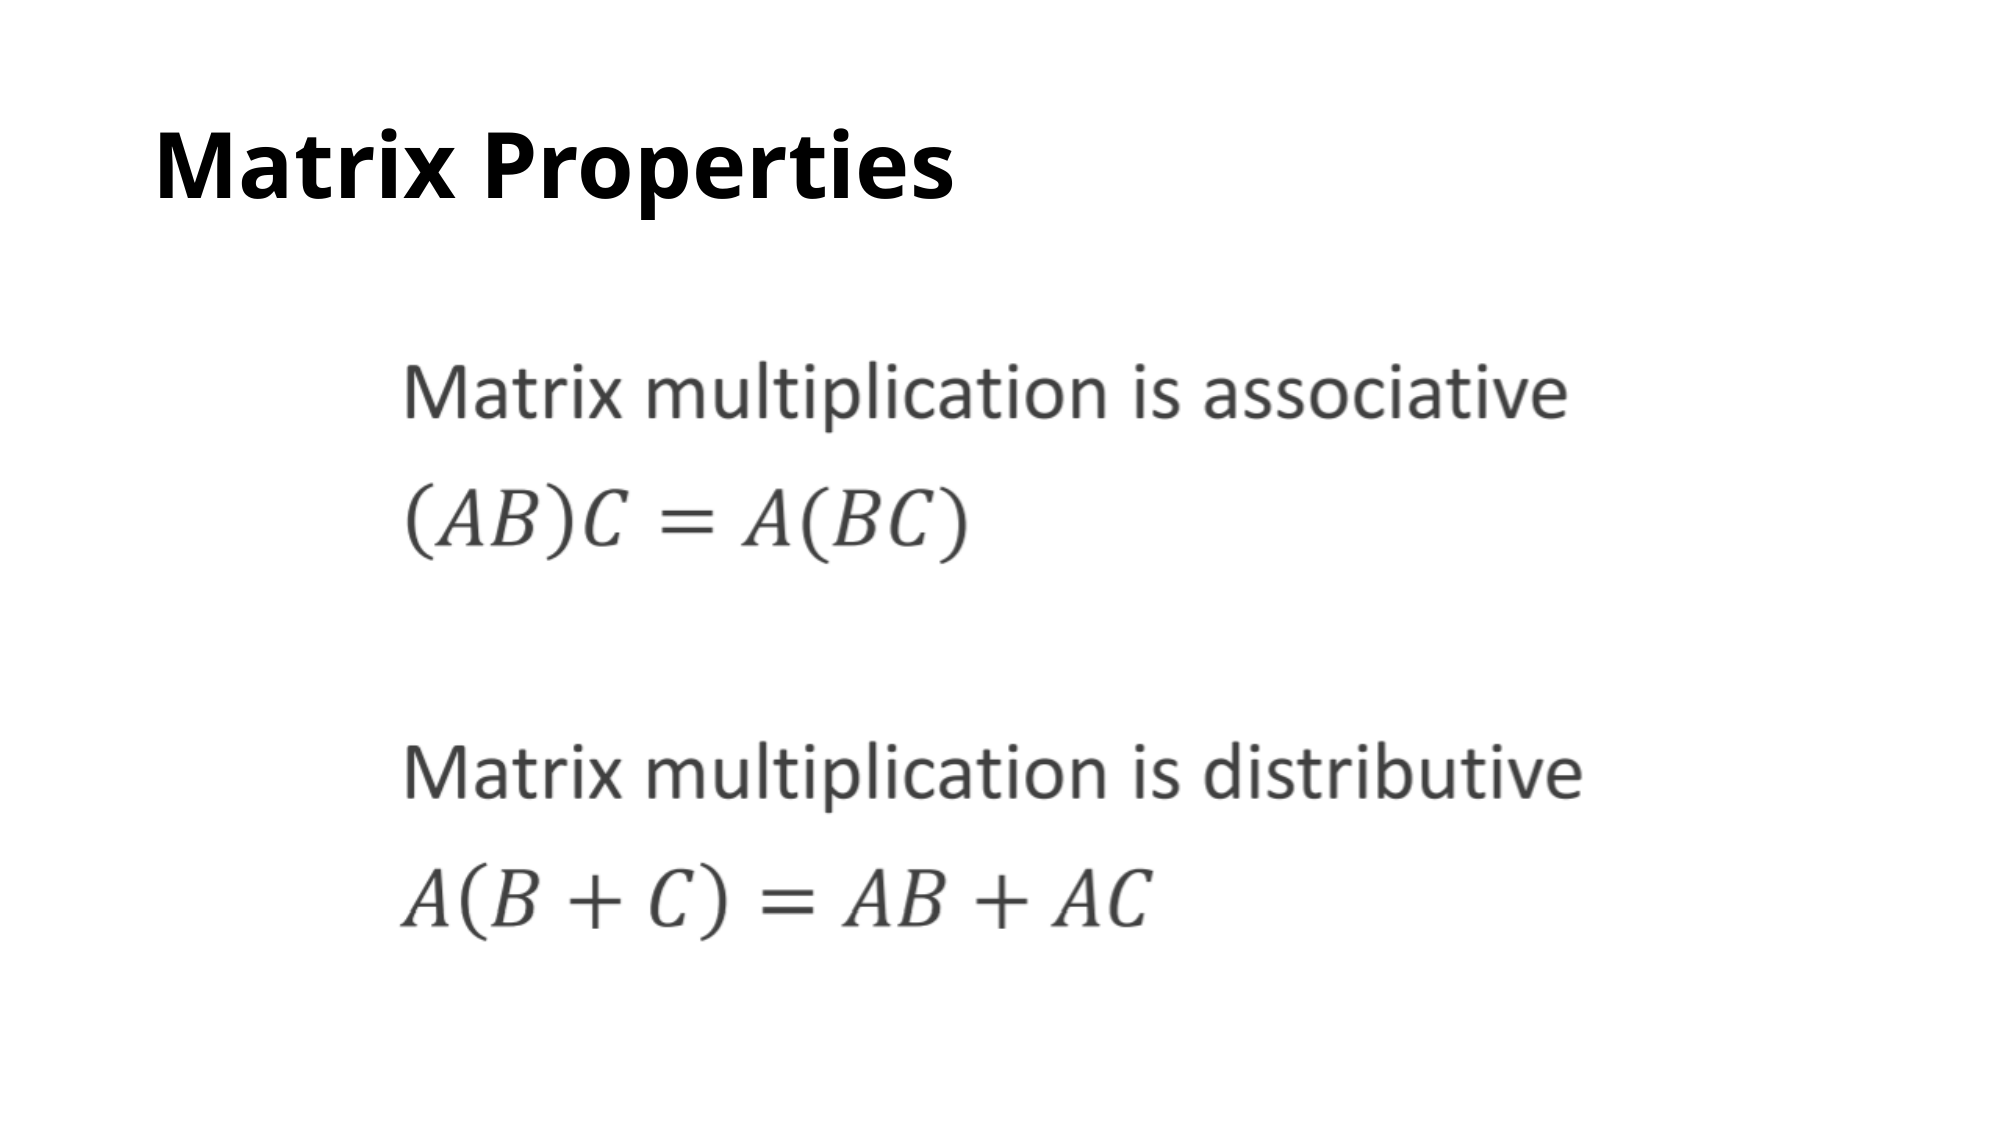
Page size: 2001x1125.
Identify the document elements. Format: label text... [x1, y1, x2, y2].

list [380, 348, 1620, 965]
title Matrix Properties [137, 59, 1863, 278]
